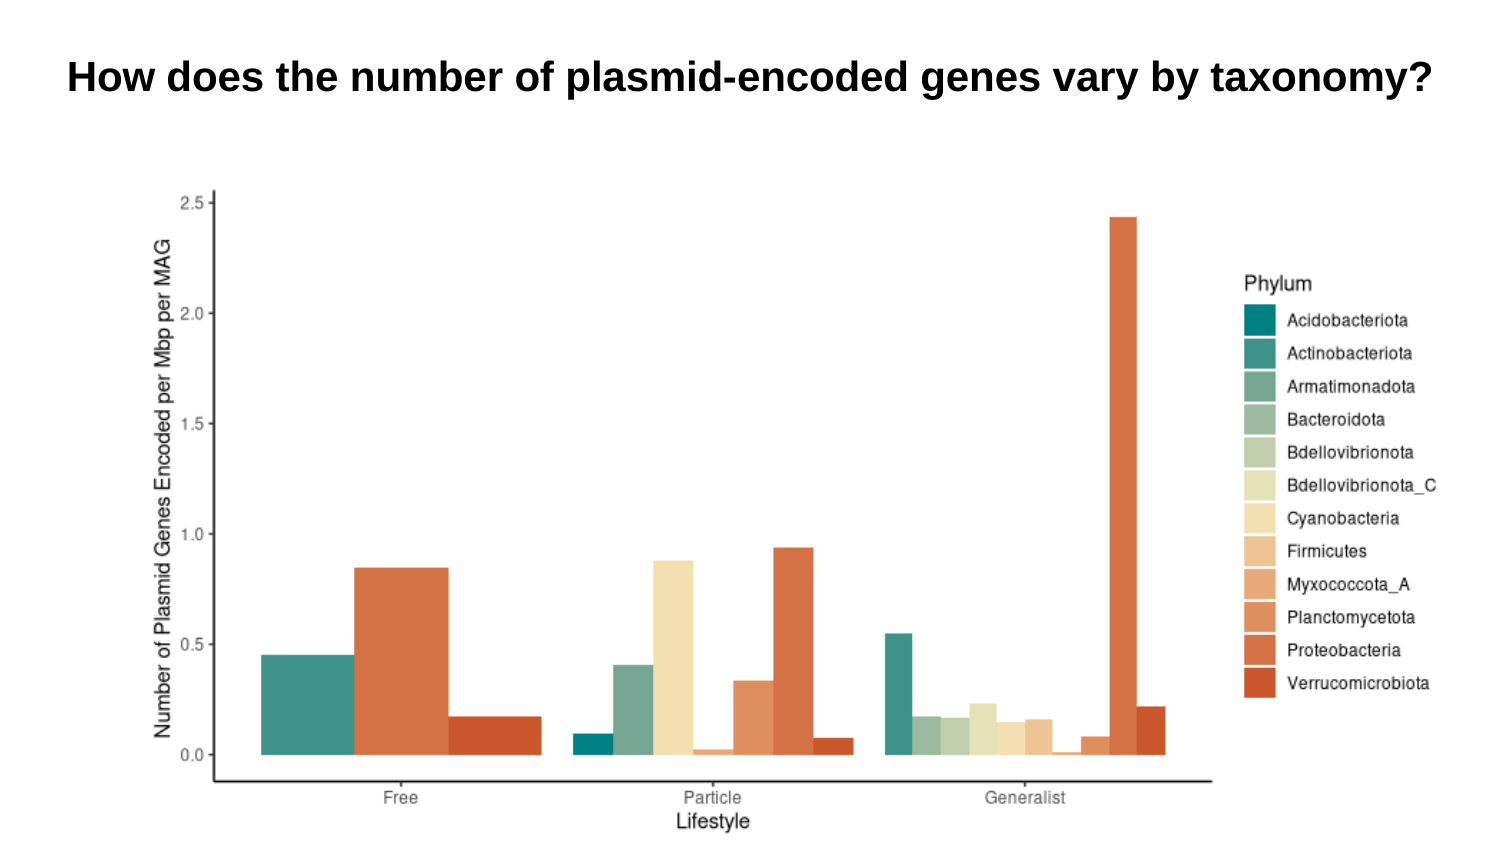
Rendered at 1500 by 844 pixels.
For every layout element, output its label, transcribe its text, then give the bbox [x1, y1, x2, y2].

picture [144, 179, 1450, 844]
title How does the number of plasmid-encoded genes vary by taxonomy? [51, 34, 1449, 129]
